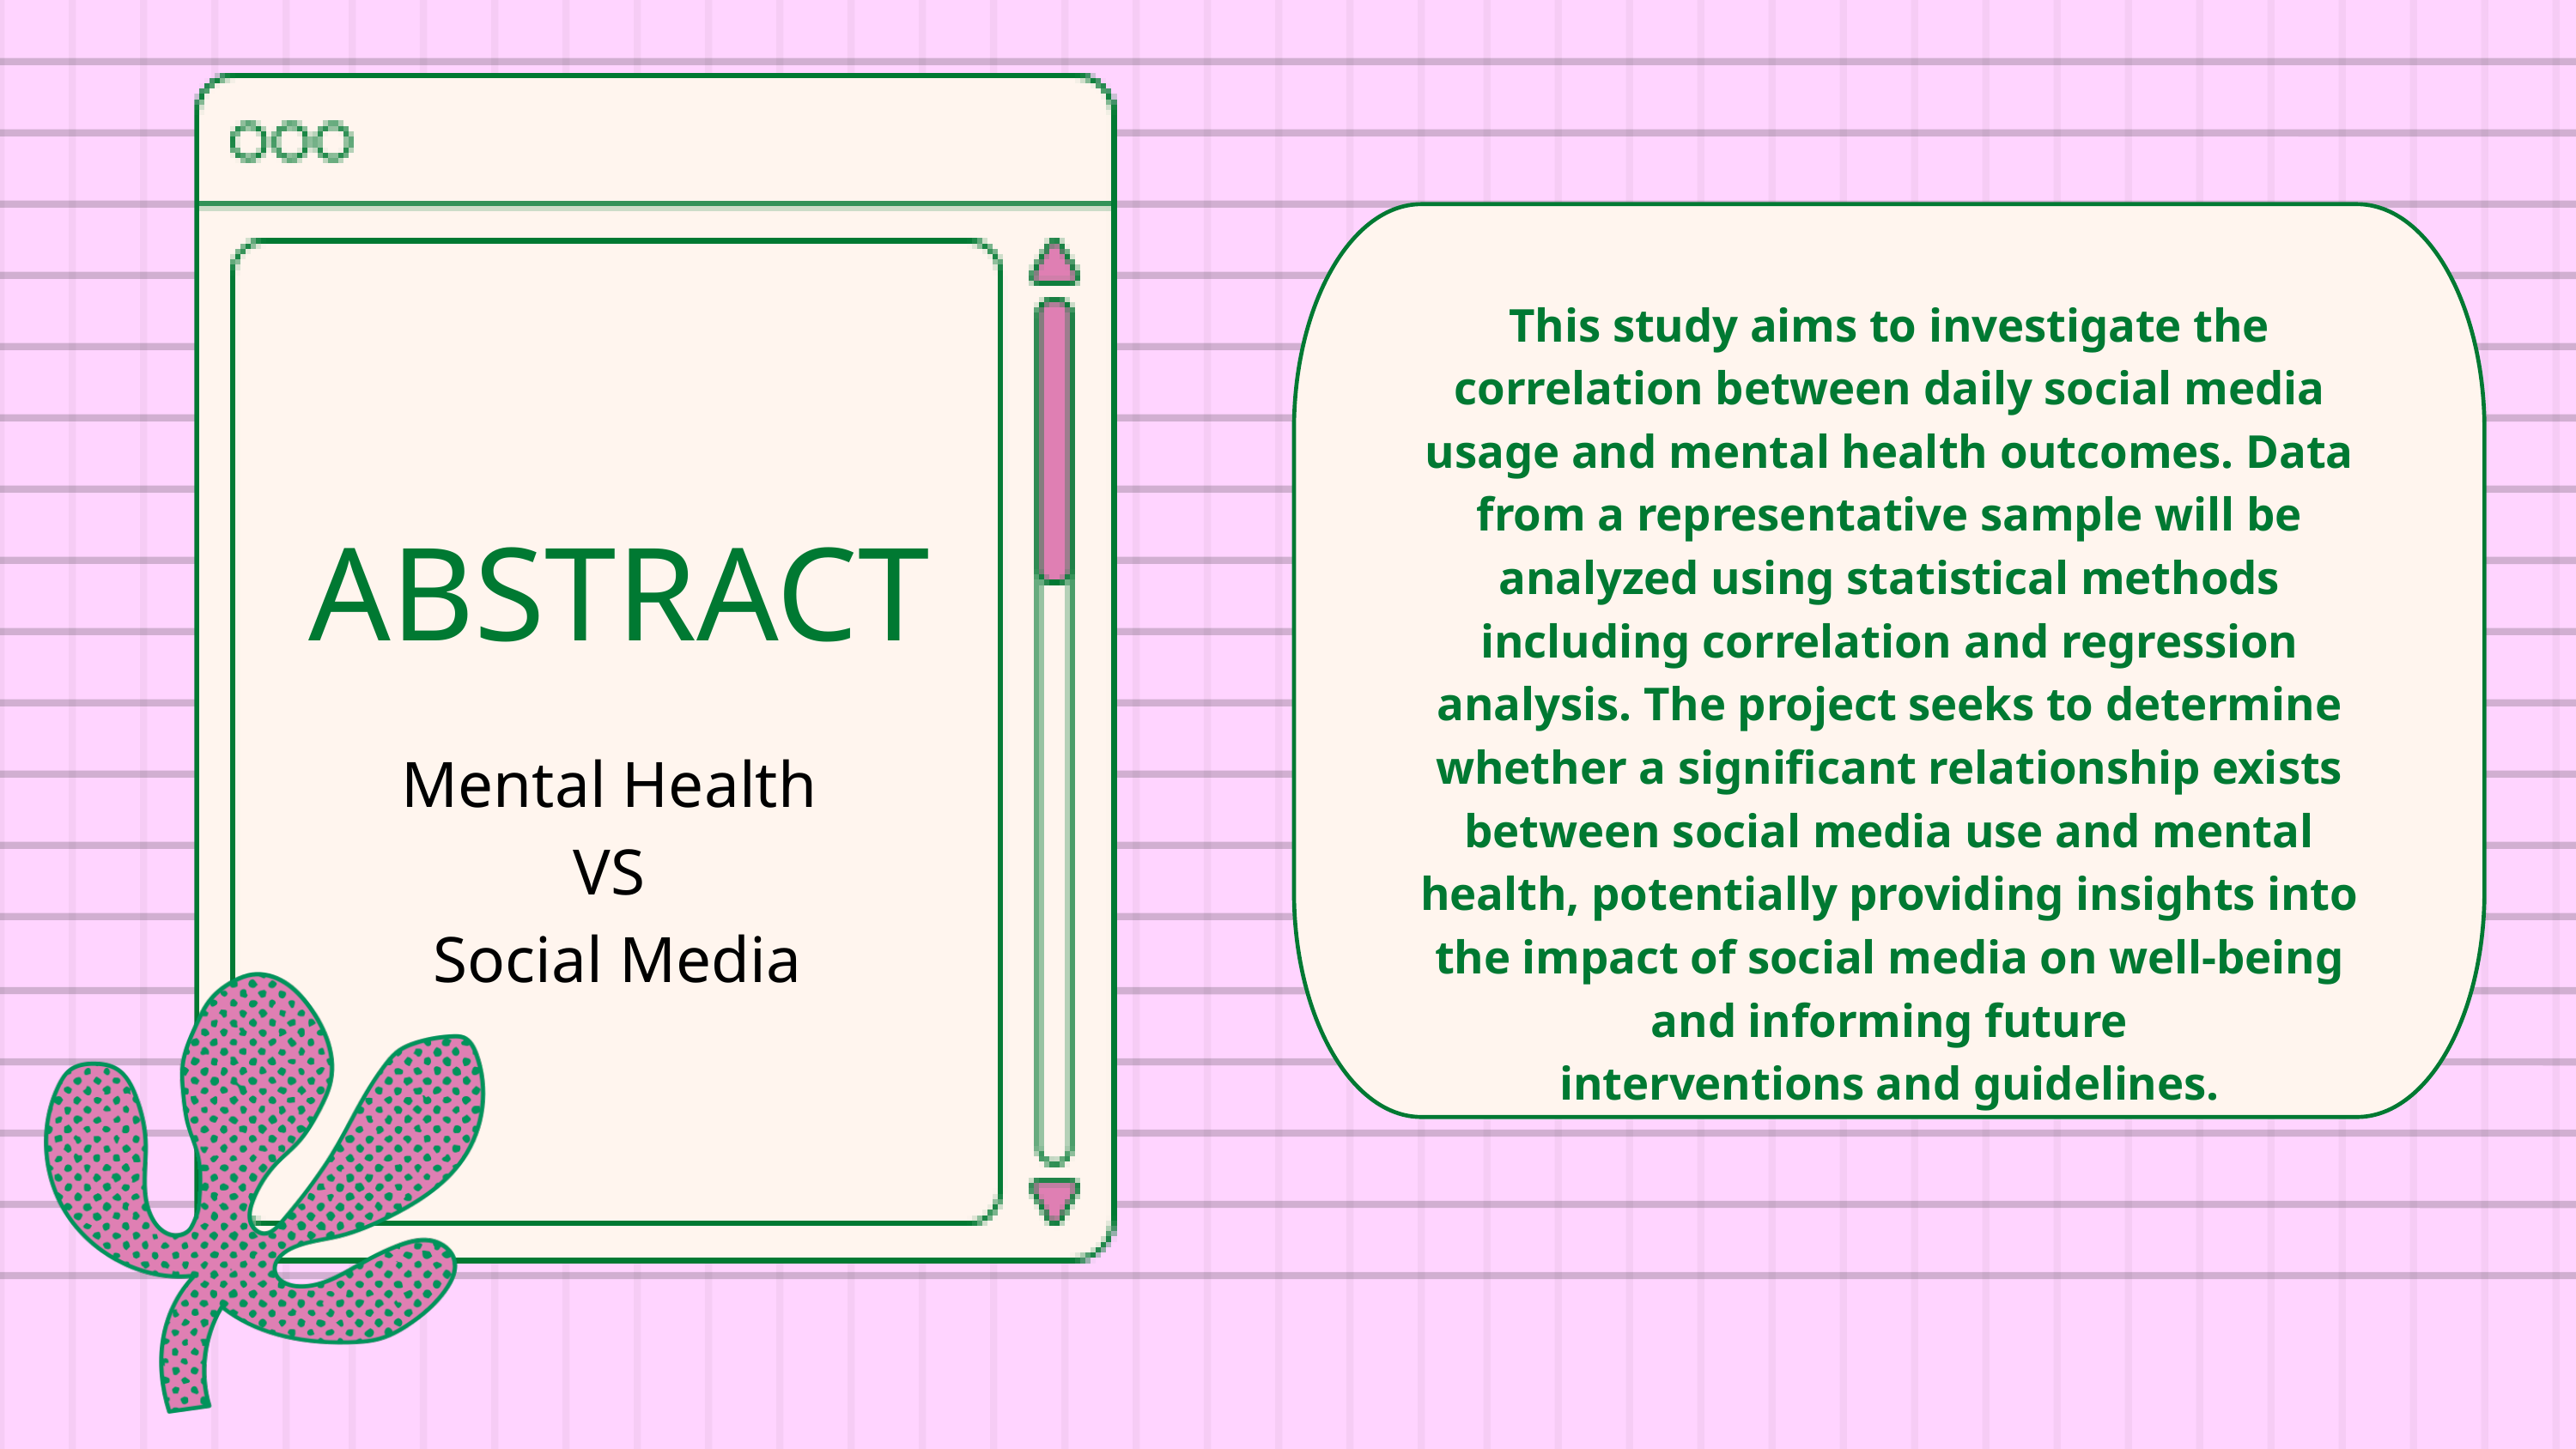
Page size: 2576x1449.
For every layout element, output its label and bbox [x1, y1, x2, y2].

text_box [0, 0, 2576, 1449]
text_box [1293, 203, 2485, 1118]
